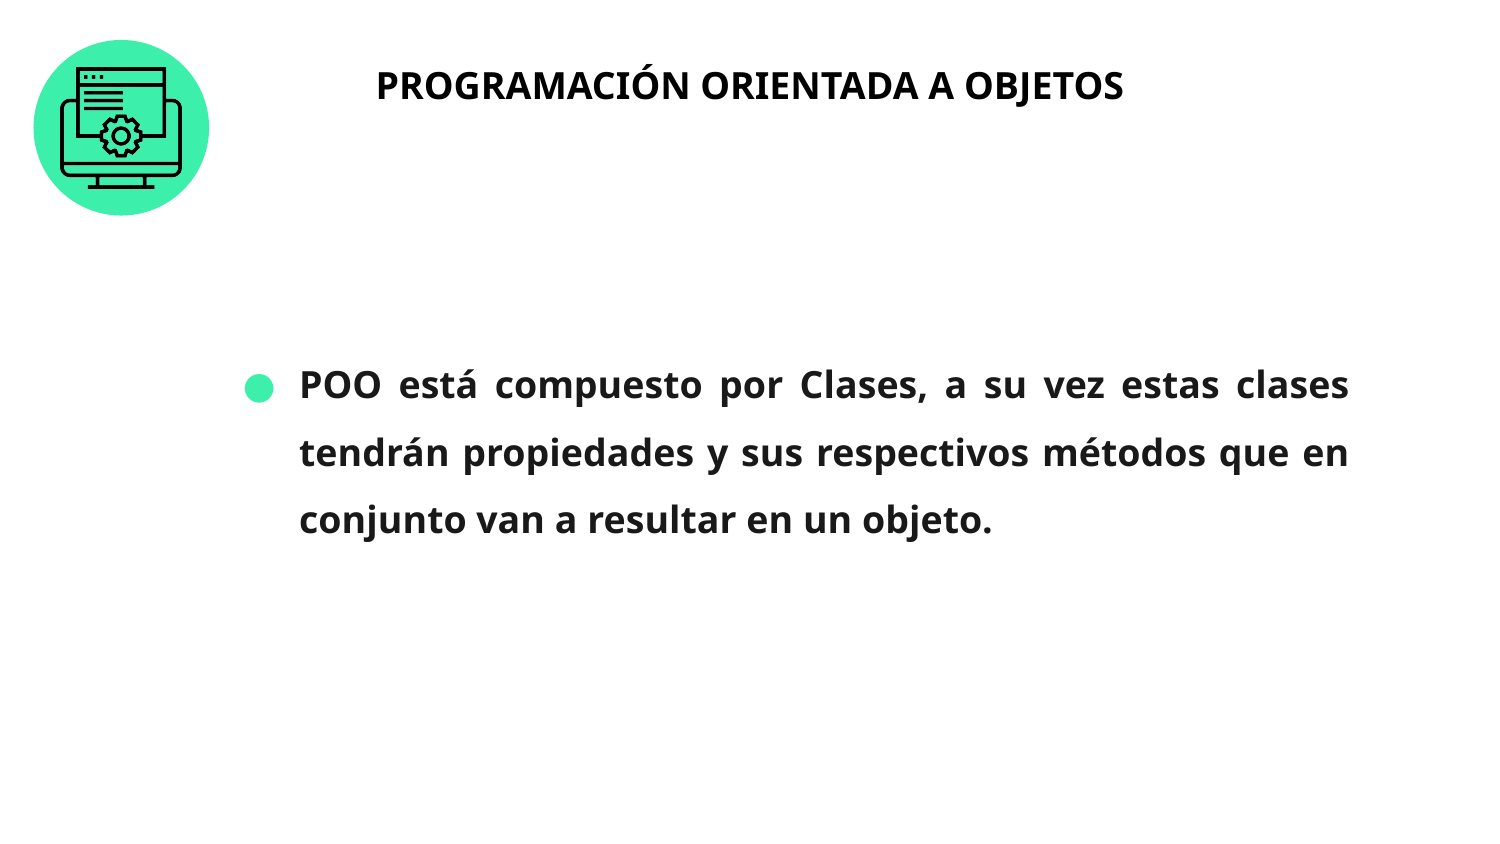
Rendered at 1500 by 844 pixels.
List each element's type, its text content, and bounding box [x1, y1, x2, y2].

text_box POO está compuesto por Clases, a su vez estas clases tendrán propiedades y sus respectivos métodos que en conjunto van a resultar en un objeto. [209, 285, 1366, 637]
text_box PROGRAMACIÓN ORIENTADA A OBJETOS [269, 39, 1231, 203]
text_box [33, 39, 210, 216]
